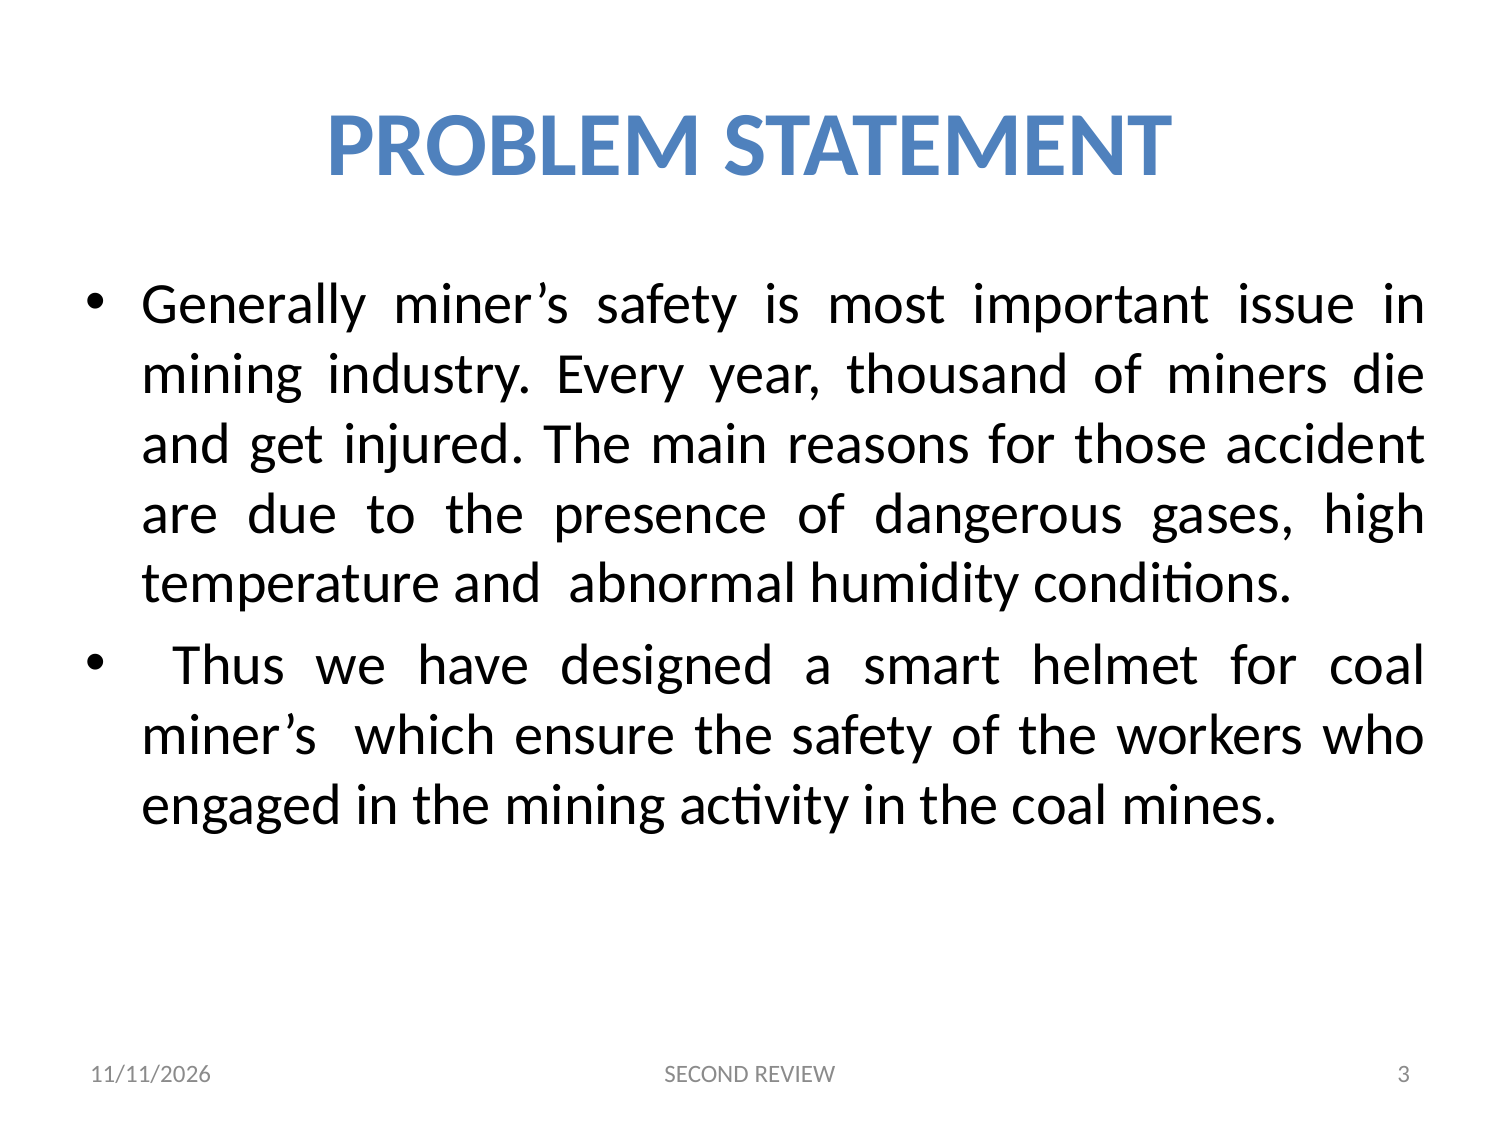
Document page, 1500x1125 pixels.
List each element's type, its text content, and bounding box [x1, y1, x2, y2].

slide_number 3 [1074, 1042, 1425, 1103]
footer SECOND REVIEW [512, 1042, 988, 1103]
title PROBLEM STATEMENT [75, 45, 1425, 233]
list Generally miner’s safety is most important issue in mining industry. Every year, thousand of miners die and get injured. The main reasons for those accident are due to the presence of dangerous gases, high temperature and abnormal humidity conditions. Thus we have designed a smart helmet for coal miner’s which ensure the safety of the workers who engaged in the mining activity in the coal mines. [70, 257, 1442, 973]
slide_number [75, 1042, 425, 1103]
